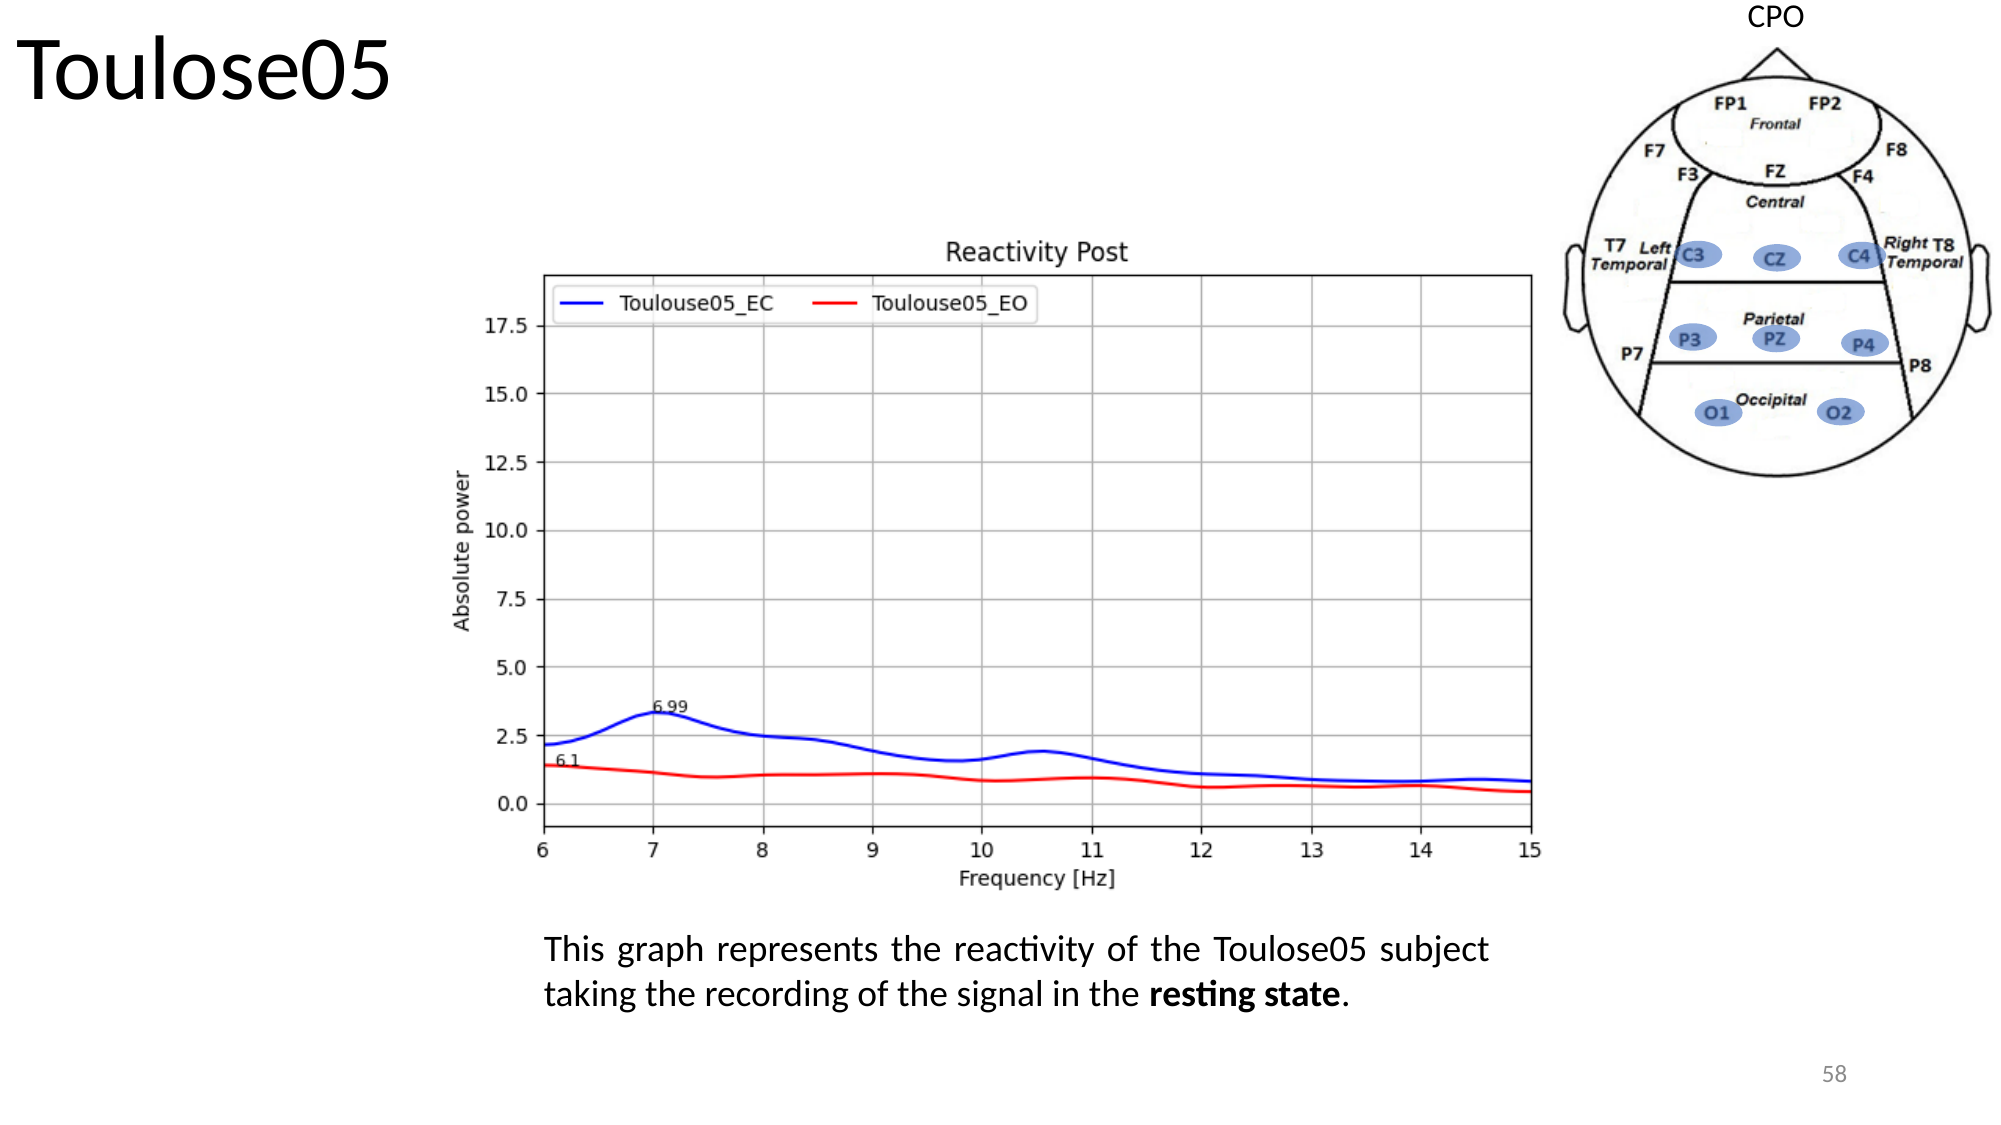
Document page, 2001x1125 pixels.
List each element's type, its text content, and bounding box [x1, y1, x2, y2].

text_box This graph represents the reactivity of the Toulose05 subject taking the recording of the signal in the resting state. [529, 916, 1506, 1022]
text_box Toulose05 [1, 0, 410, 125]
picture [448, 231, 1552, 894]
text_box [1560, 0, 2000, 486]
slide_number 58 [1412, 1042, 1863, 1103]
